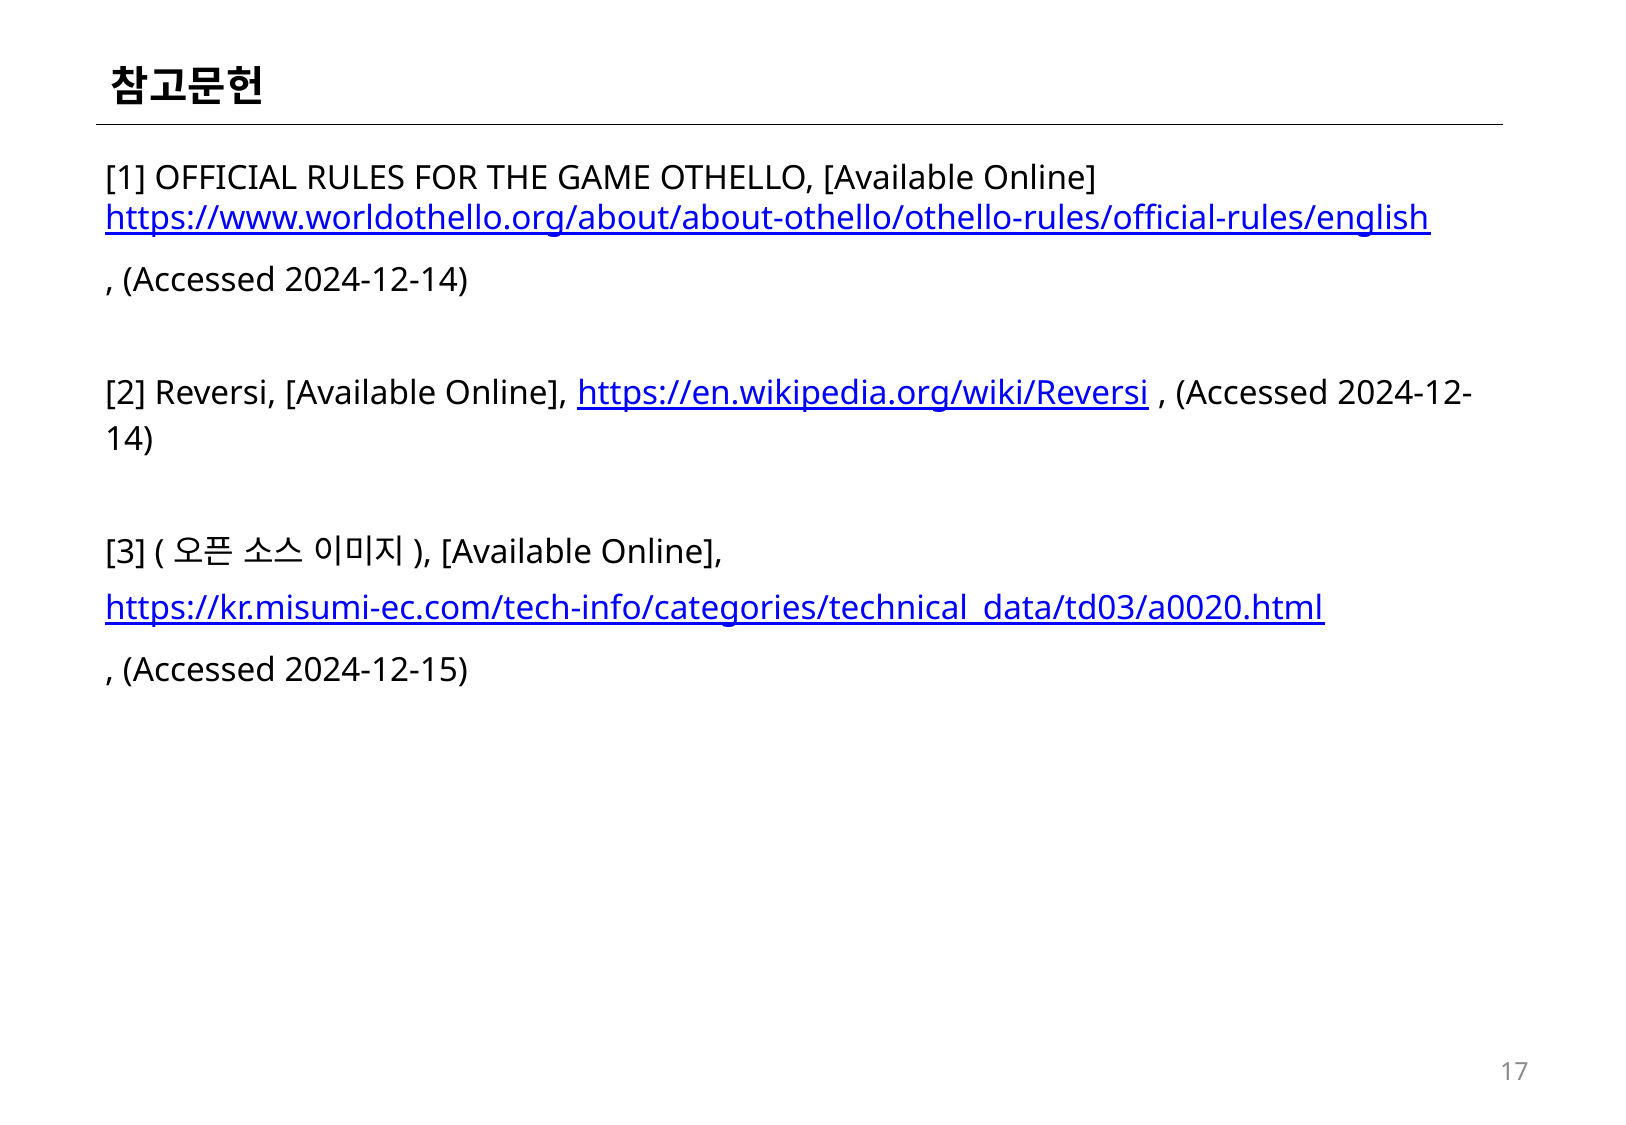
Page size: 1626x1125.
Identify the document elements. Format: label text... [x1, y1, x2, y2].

list [1] OFFICIAL RULES FOR THE GAME OTHELLO, [Available Online] https://www.worldothello.org/about/about-othello/othello-rules/official-rules/english , (Accessed 2024-12-14) [2] Reversi, [Available Online], https://en.wikipedia.org/wiki/Reversi , (Accessed 2024-12-14) [3] (오픈 소스 이미지), [Available Online], https://kr.misumi-ec.com/tech-info/categories/technical_data/td03/a0020.html , (Accessed 2024-12-15) [90, 149, 1498, 1005]
slide_number 17 [1164, 1042, 1544, 1103]
title 참고문헌 [95, 45, 1504, 125]
